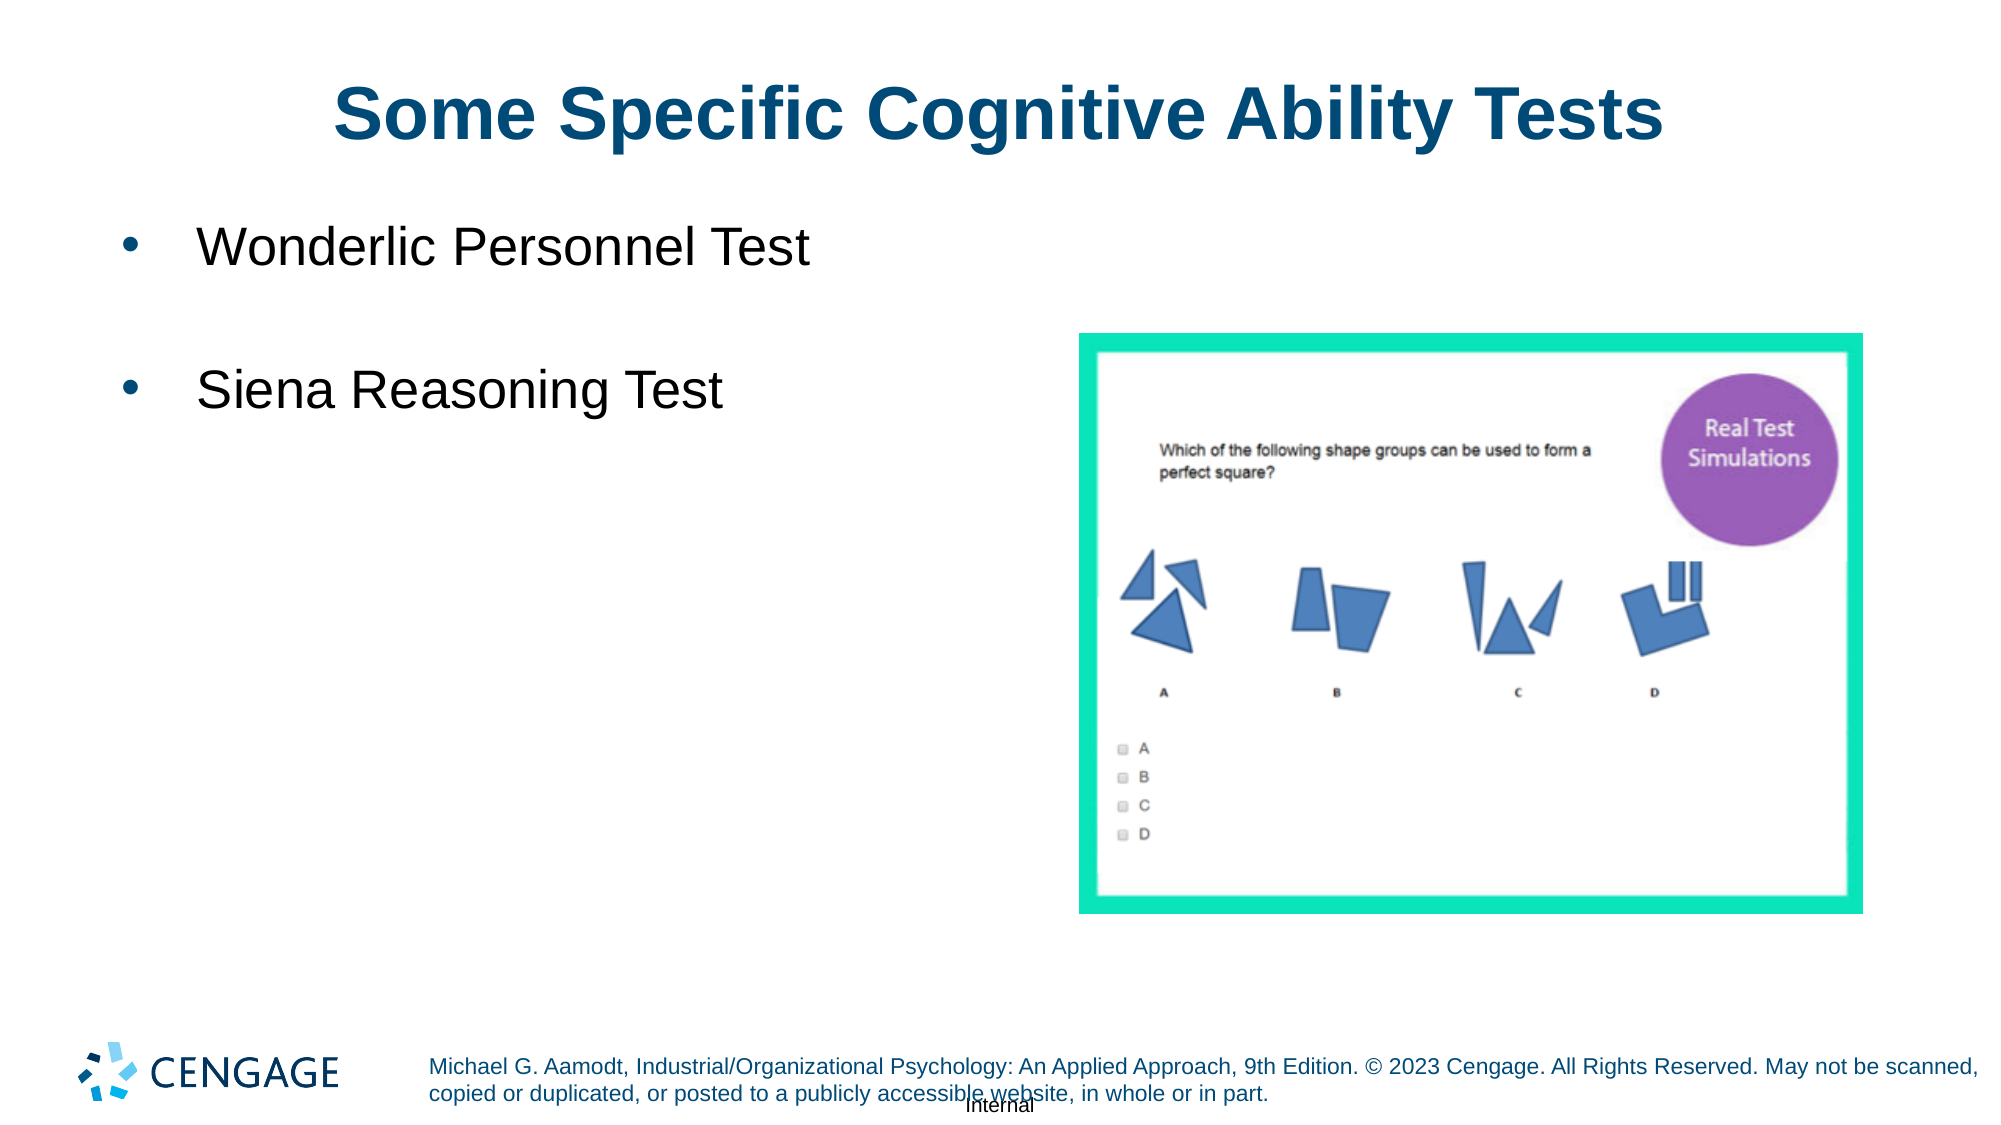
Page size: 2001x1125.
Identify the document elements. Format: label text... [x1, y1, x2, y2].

title Some Specific Cognitive Ability Tests [137, 34, 1863, 196]
list Wonderlic Personnel Test Siena Reasoning Test [121, 211, 1880, 1000]
picture [78, 1042, 338, 1101]
picture [1079, 333, 1863, 914]
